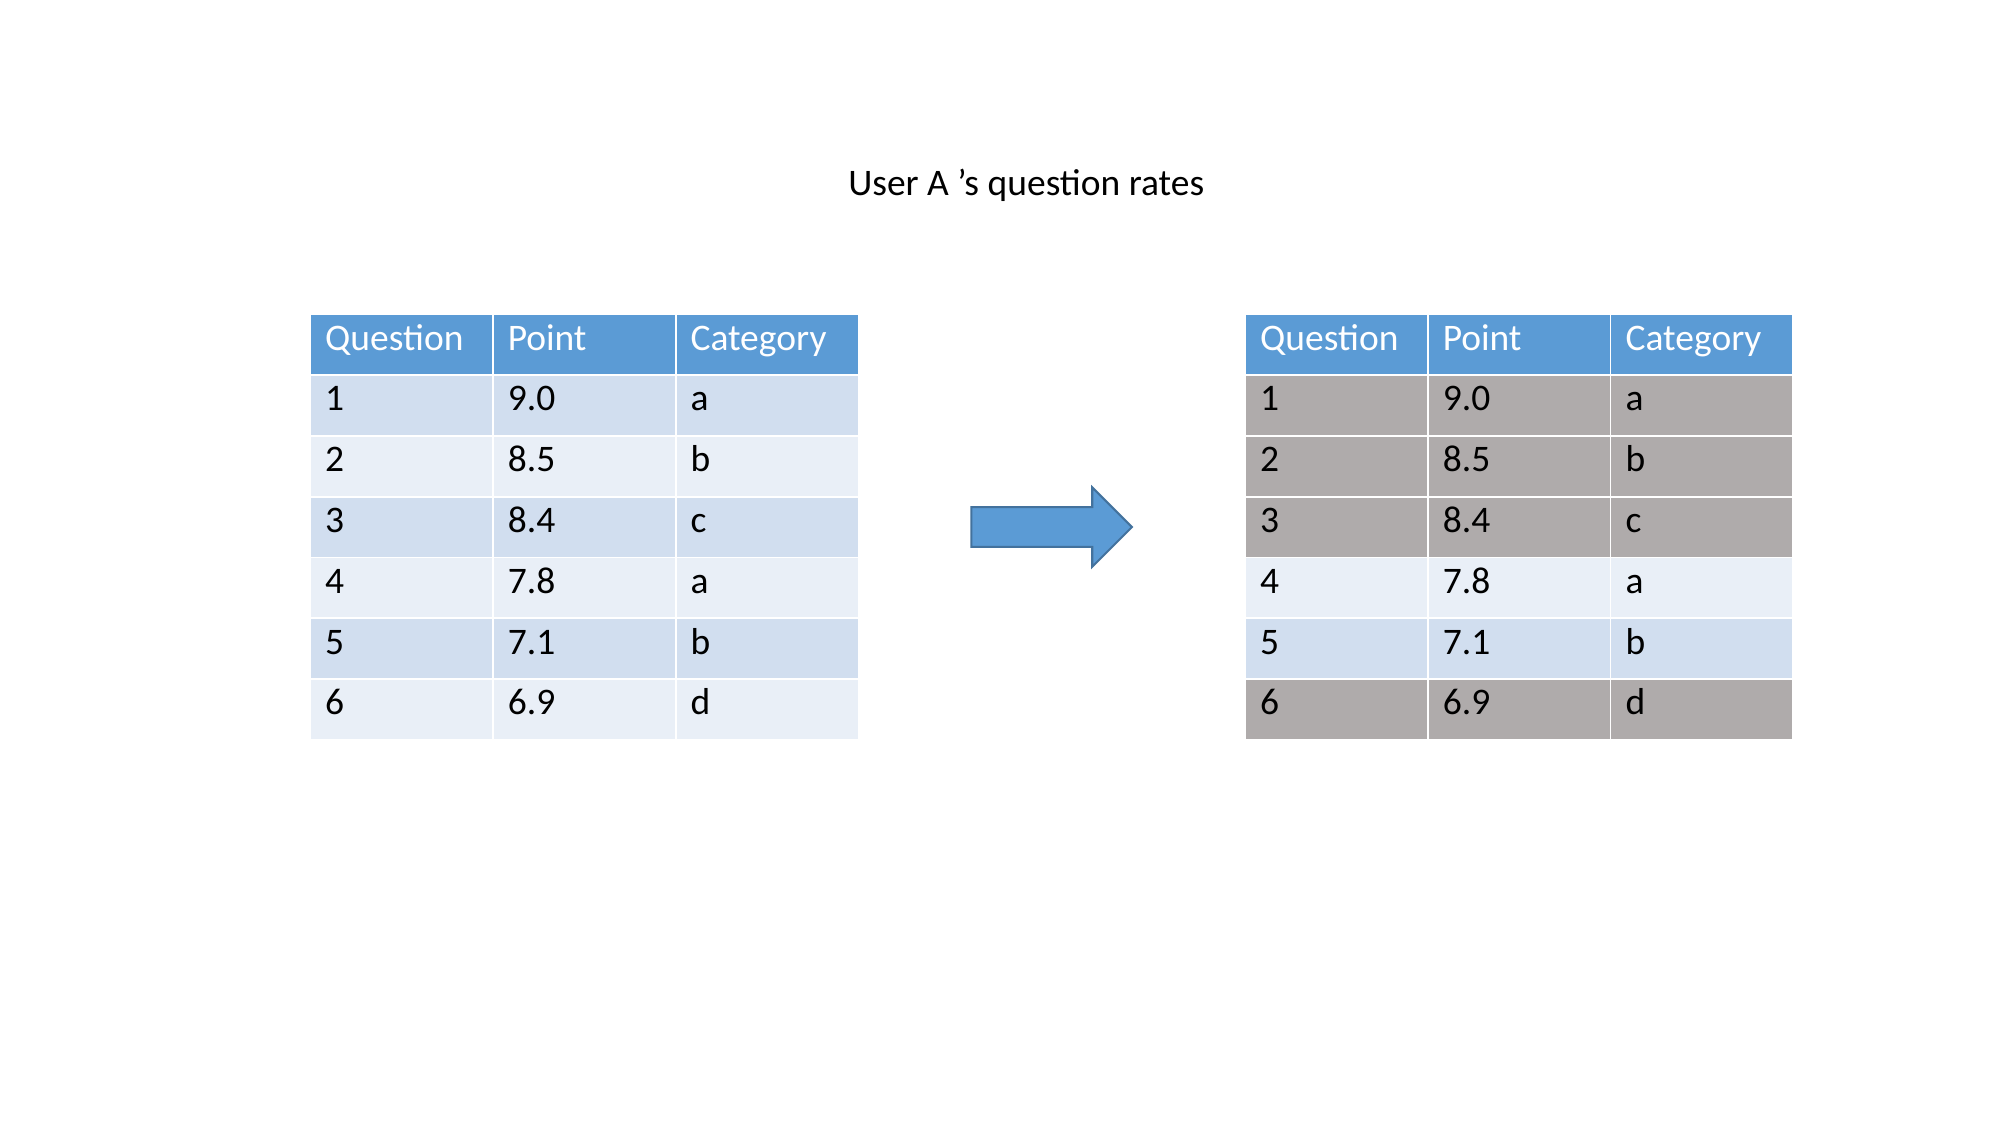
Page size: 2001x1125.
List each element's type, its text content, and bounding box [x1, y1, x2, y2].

table_header Category [677, 315, 858, 374]
table_cell 7.8 [494, 558, 675, 617]
table_cell 7.1 [1429, 619, 1610, 678]
table_cell 6 [311, 680, 492, 739]
table_cell 5 [1246, 619, 1427, 678]
table_cell b [1611, 437, 1792, 496]
text_box [970, 484, 1134, 570]
text_box User A ’s question rates [833, 150, 1431, 210]
table_cell 4 [311, 558, 492, 617]
table_cell 6.9 [1429, 680, 1610, 739]
table_cell 6.9 [494, 680, 675, 739]
table_cell c [677, 498, 858, 557]
table_cell 6 [1246, 680, 1427, 739]
table_cell 8.4 [494, 498, 675, 557]
table_cell 8.4 [1429, 498, 1610, 557]
table_cell 9.0 [1429, 376, 1610, 435]
table_cell b [677, 619, 858, 678]
table_cell 1 [311, 376, 492, 435]
table_cell 3 [1246, 498, 1427, 557]
table_cell a [1611, 376, 1792, 435]
table_cell 9.0 [494, 376, 675, 435]
table_cell d [677, 680, 858, 739]
table_cell 7.1 [494, 619, 675, 678]
table_cell 3 [311, 498, 492, 557]
table_cell d [1611, 680, 1792, 739]
table_cell a [677, 558, 858, 617]
table_header Question [1246, 315, 1427, 374]
table_cell b [677, 437, 858, 496]
table_header Point [494, 315, 675, 374]
table_cell 5 [311, 619, 492, 678]
table_cell 7.8 [1429, 558, 1610, 617]
table_cell c [1611, 498, 1792, 557]
table_cell 2 [1246, 437, 1427, 496]
table_cell 2 [311, 437, 492, 496]
table_header Category [1611, 315, 1792, 374]
table_cell b [1611, 619, 1792, 678]
table_cell 8.5 [1429, 437, 1610, 496]
table_cell 4 [1246, 558, 1427, 617]
table_cell 8.5 [494, 437, 675, 496]
table_cell a [677, 376, 858, 435]
table_cell 1 [1246, 376, 1427, 435]
table_cell a [1611, 558, 1792, 617]
table_header Question [311, 315, 492, 374]
table_header Point [1429, 315, 1610, 374]
